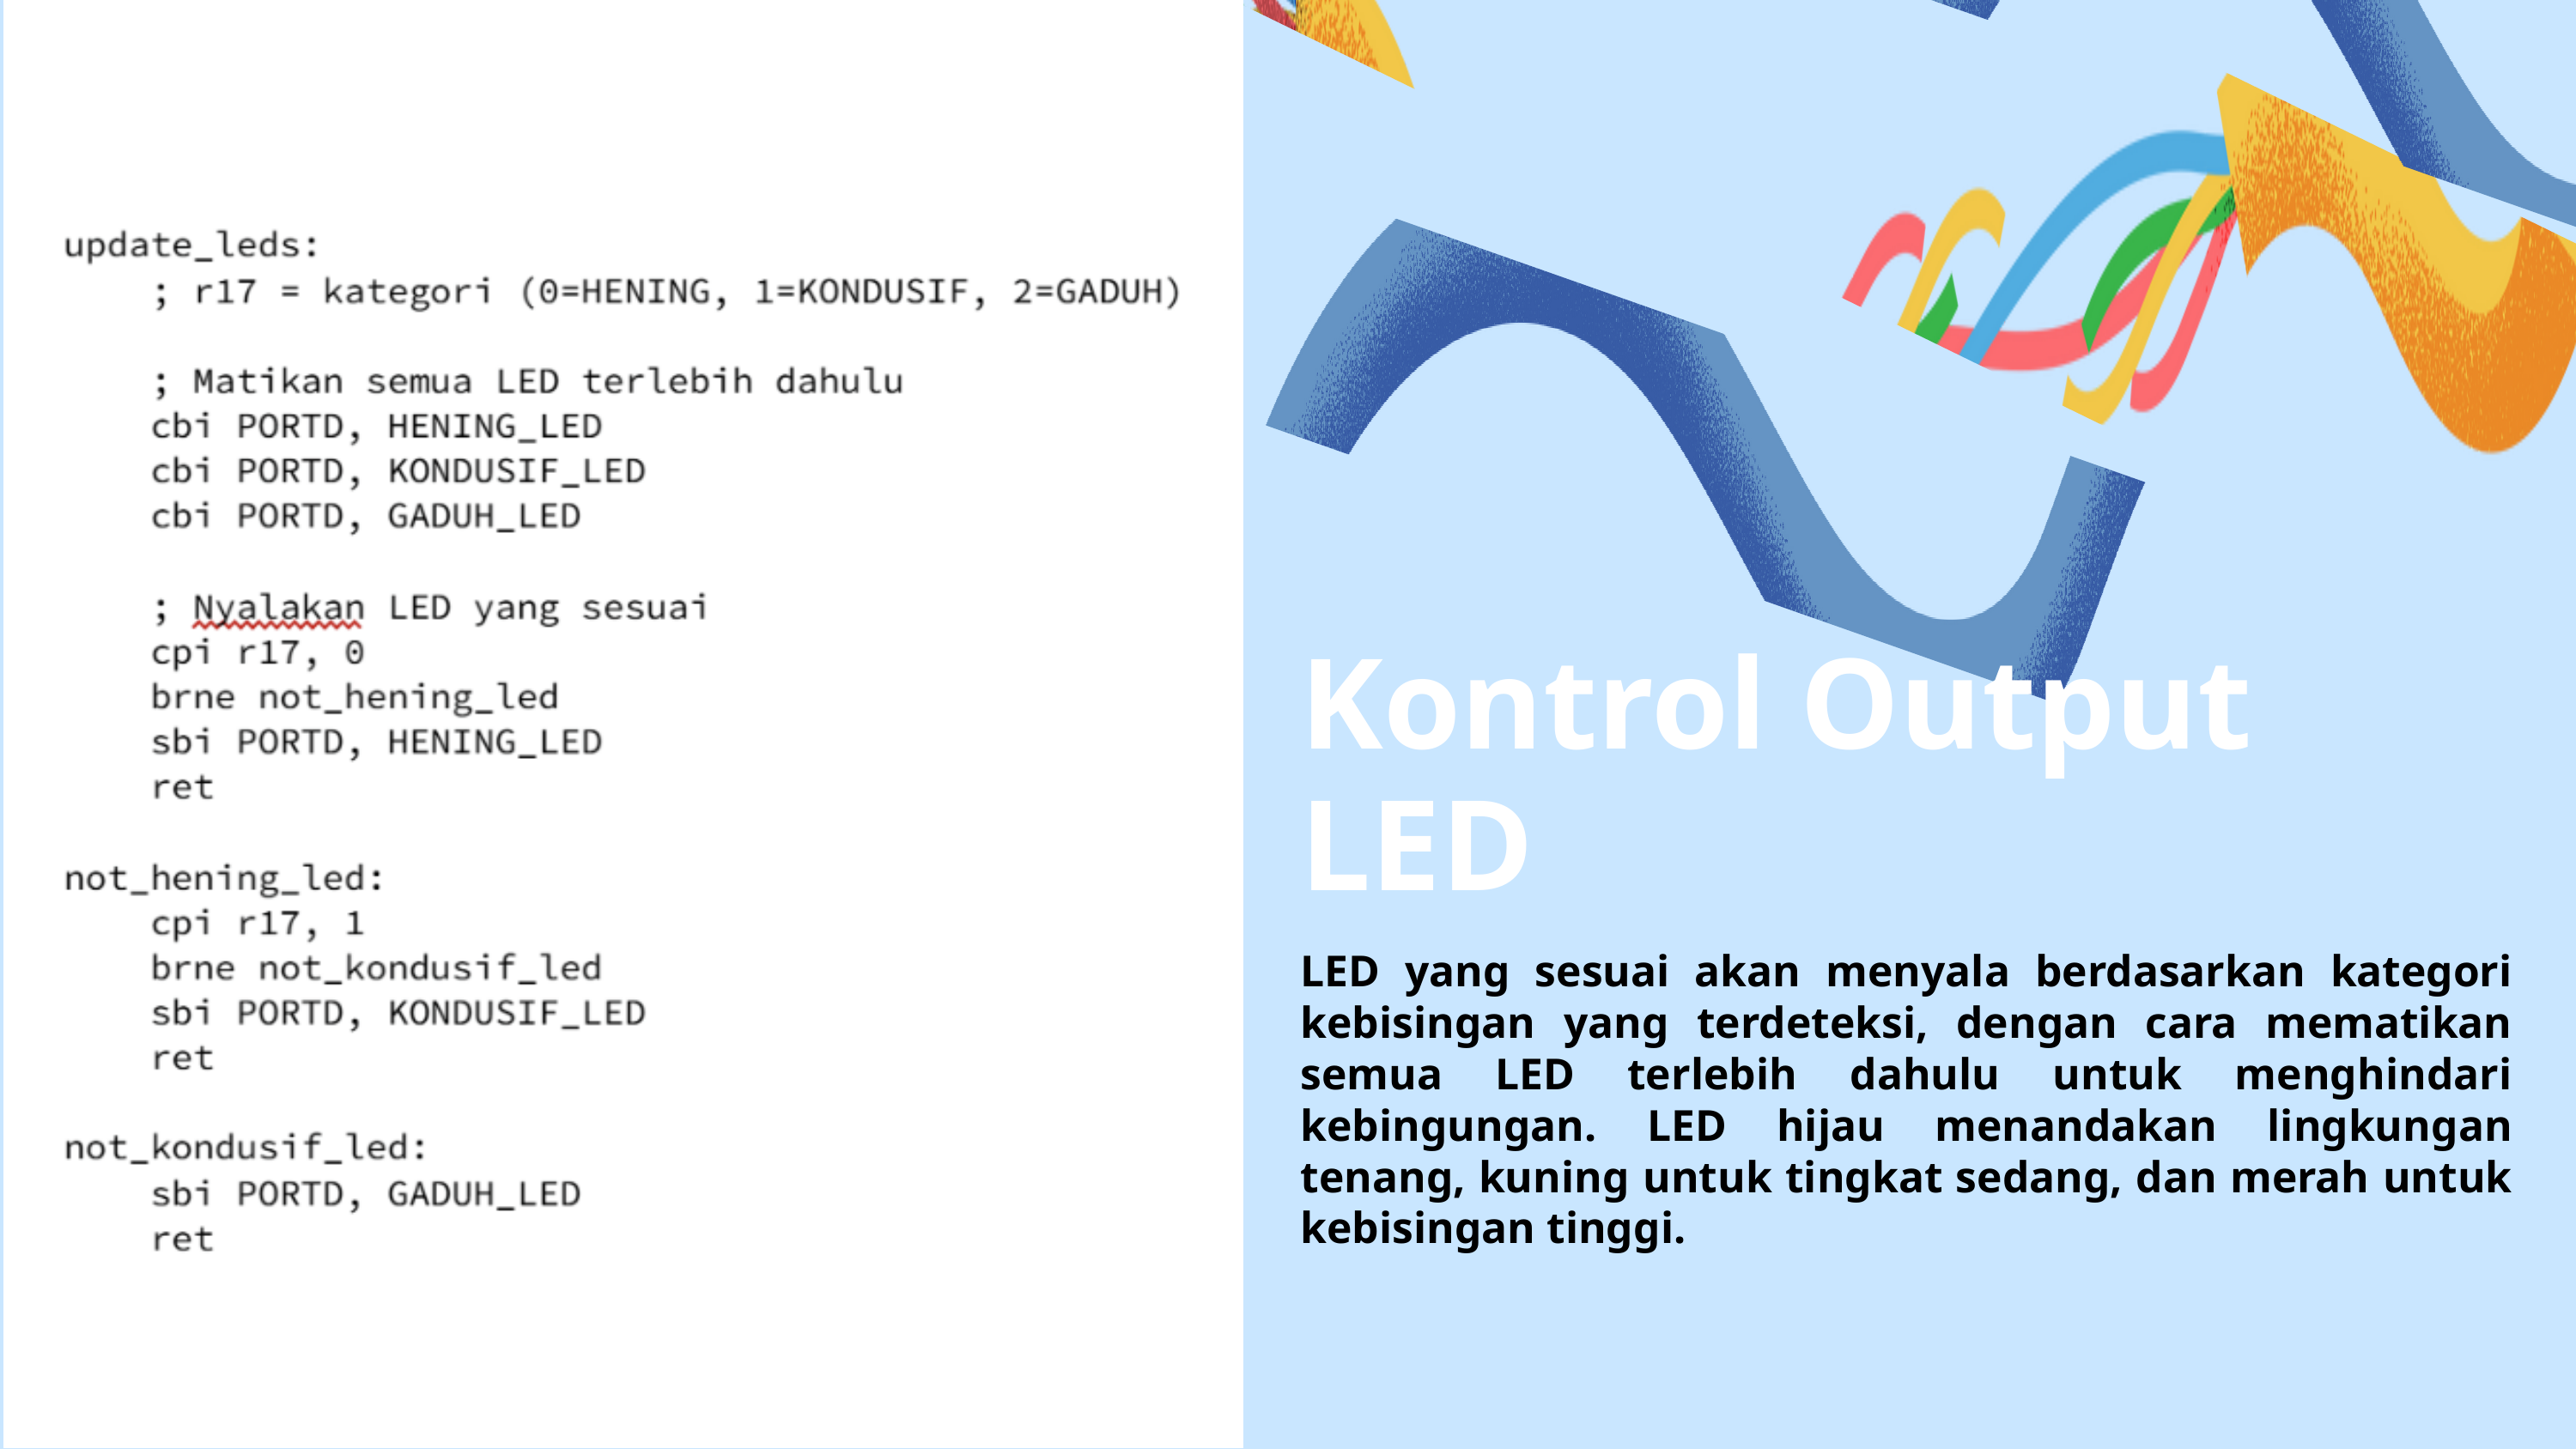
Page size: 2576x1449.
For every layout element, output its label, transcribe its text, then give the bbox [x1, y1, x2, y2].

text_box LED yang sesuai akan menyala berdasarkan kategori kebisingan yang terdeteksi, dengan cara mematikan semua LED terlebih dahulu untuk menghindari kebingungan. LED hijau menandakan lingkungan tenang, kuning untuk tingkat sedang, dan merah untuk kebisingan tinggi. [1300, 944, 2513, 1252]
text_box [1247, 166, 2508, 837]
text_box [1931, 0, 2576, 227]
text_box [3, 0, 1244, 1449]
text_box Kontrol Output LED [1300, 632, 2371, 916]
text_box [1245, 0, 2576, 657]
